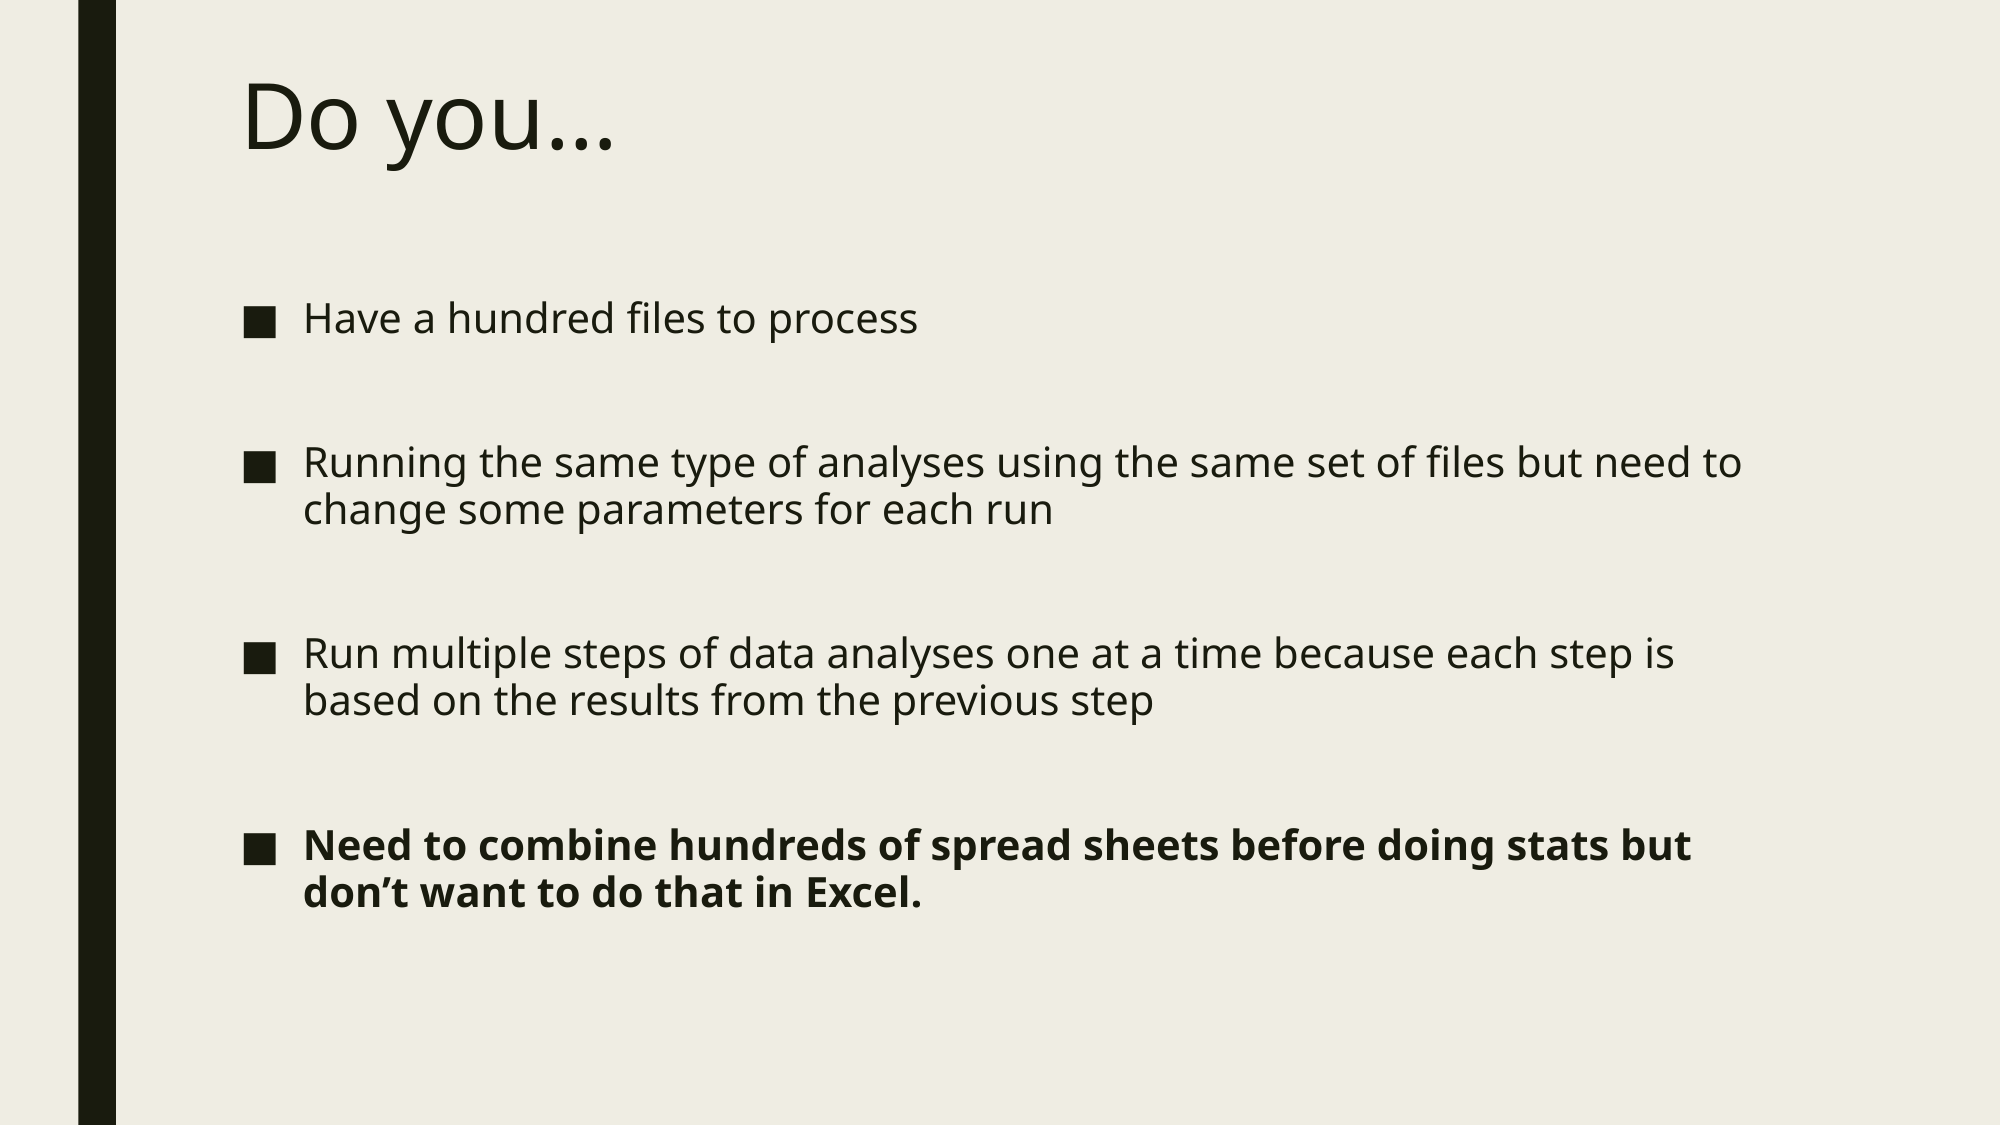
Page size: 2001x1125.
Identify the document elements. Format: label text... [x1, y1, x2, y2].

list Have a hundred files to process Running the same type of analyses using the same set of files but need to change some parameters for each run Run multiple steps of data analyses one at a time because each step is based on the results from the previous step Need to combine hundreds of spread sheets before doing stats but don’t want to do that in Excel. [225, 288, 1800, 1059]
title Do you… [225, 63, 1800, 288]
